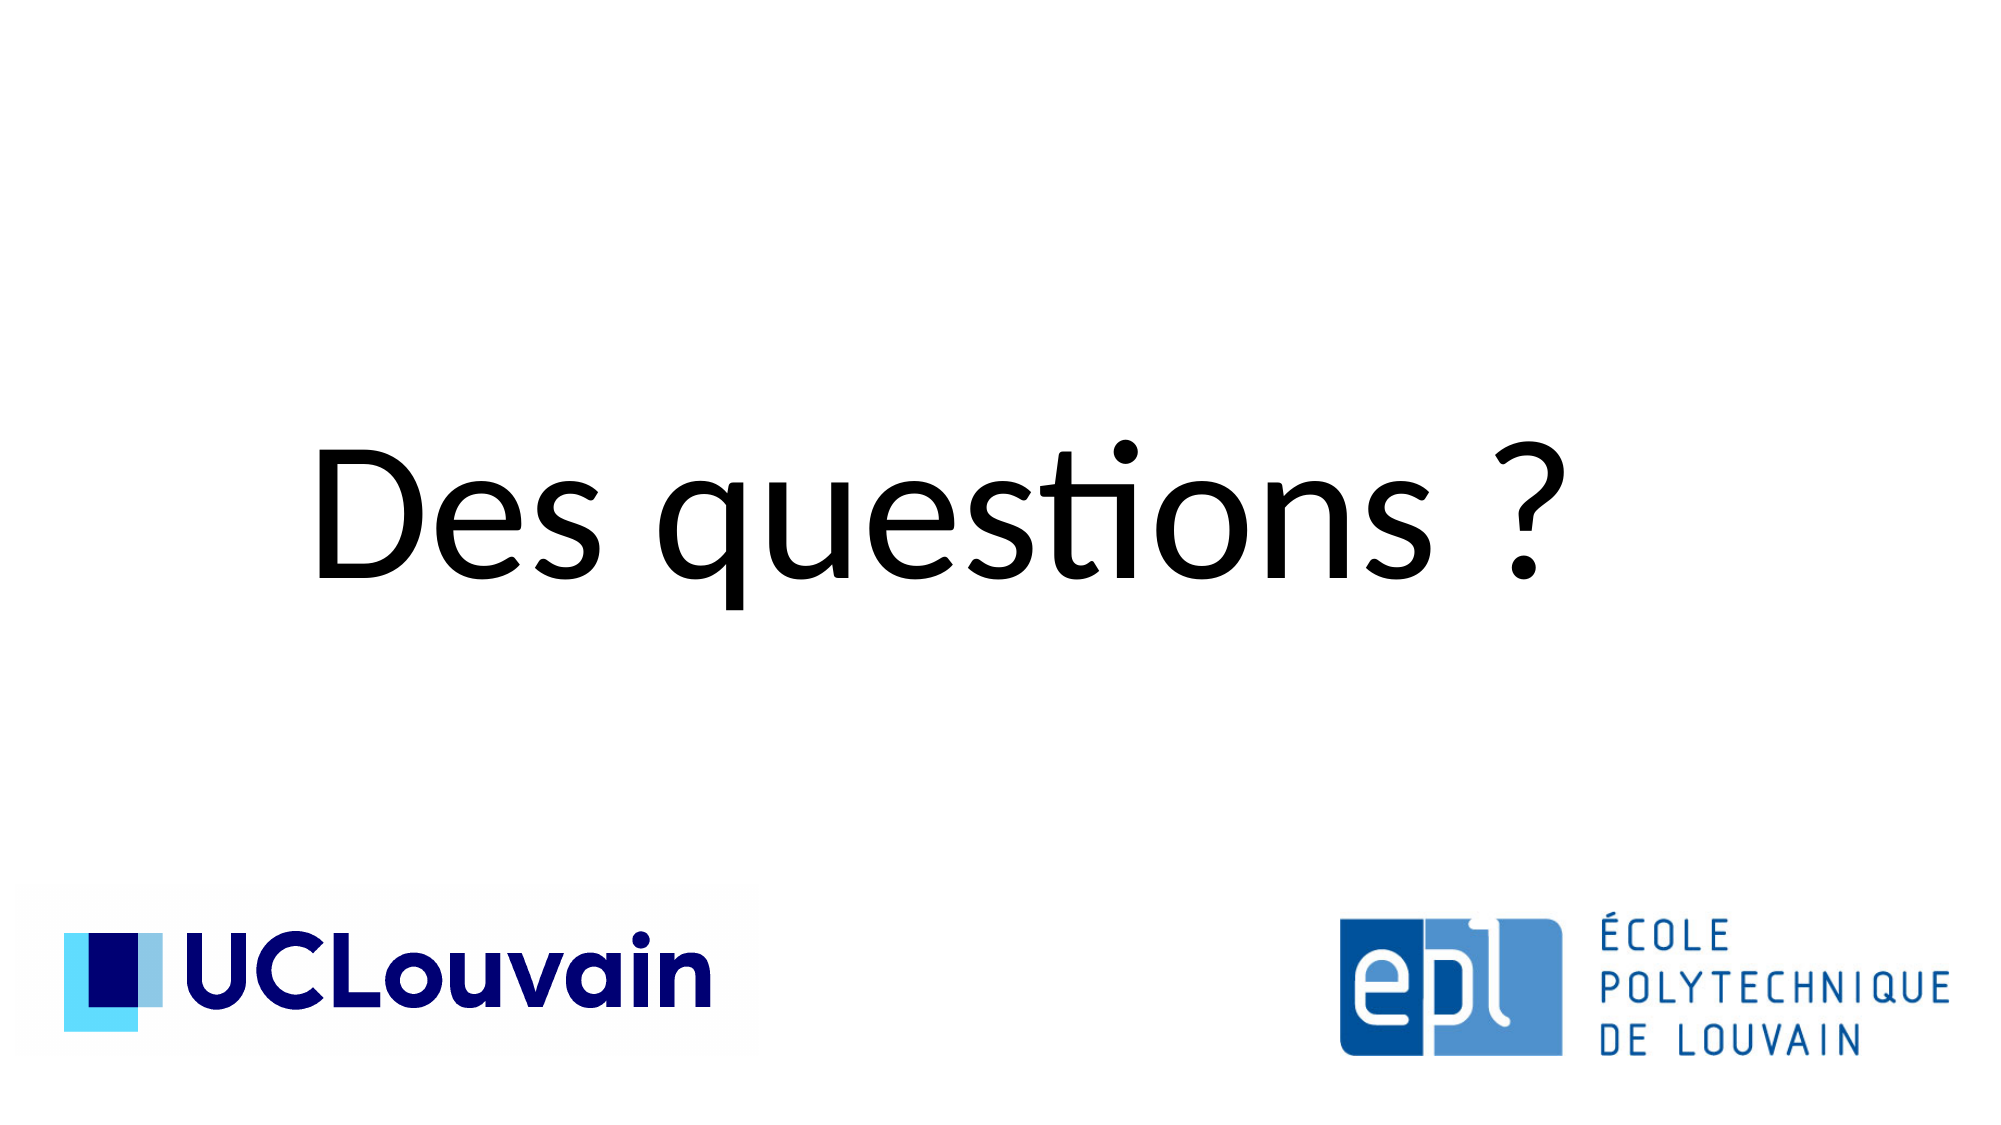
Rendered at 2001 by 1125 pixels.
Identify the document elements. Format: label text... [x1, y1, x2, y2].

text_box Des questions ? [291, 370, 1709, 626]
picture [1340, 911, 1951, 1056]
picture [15, 883, 759, 1057]
